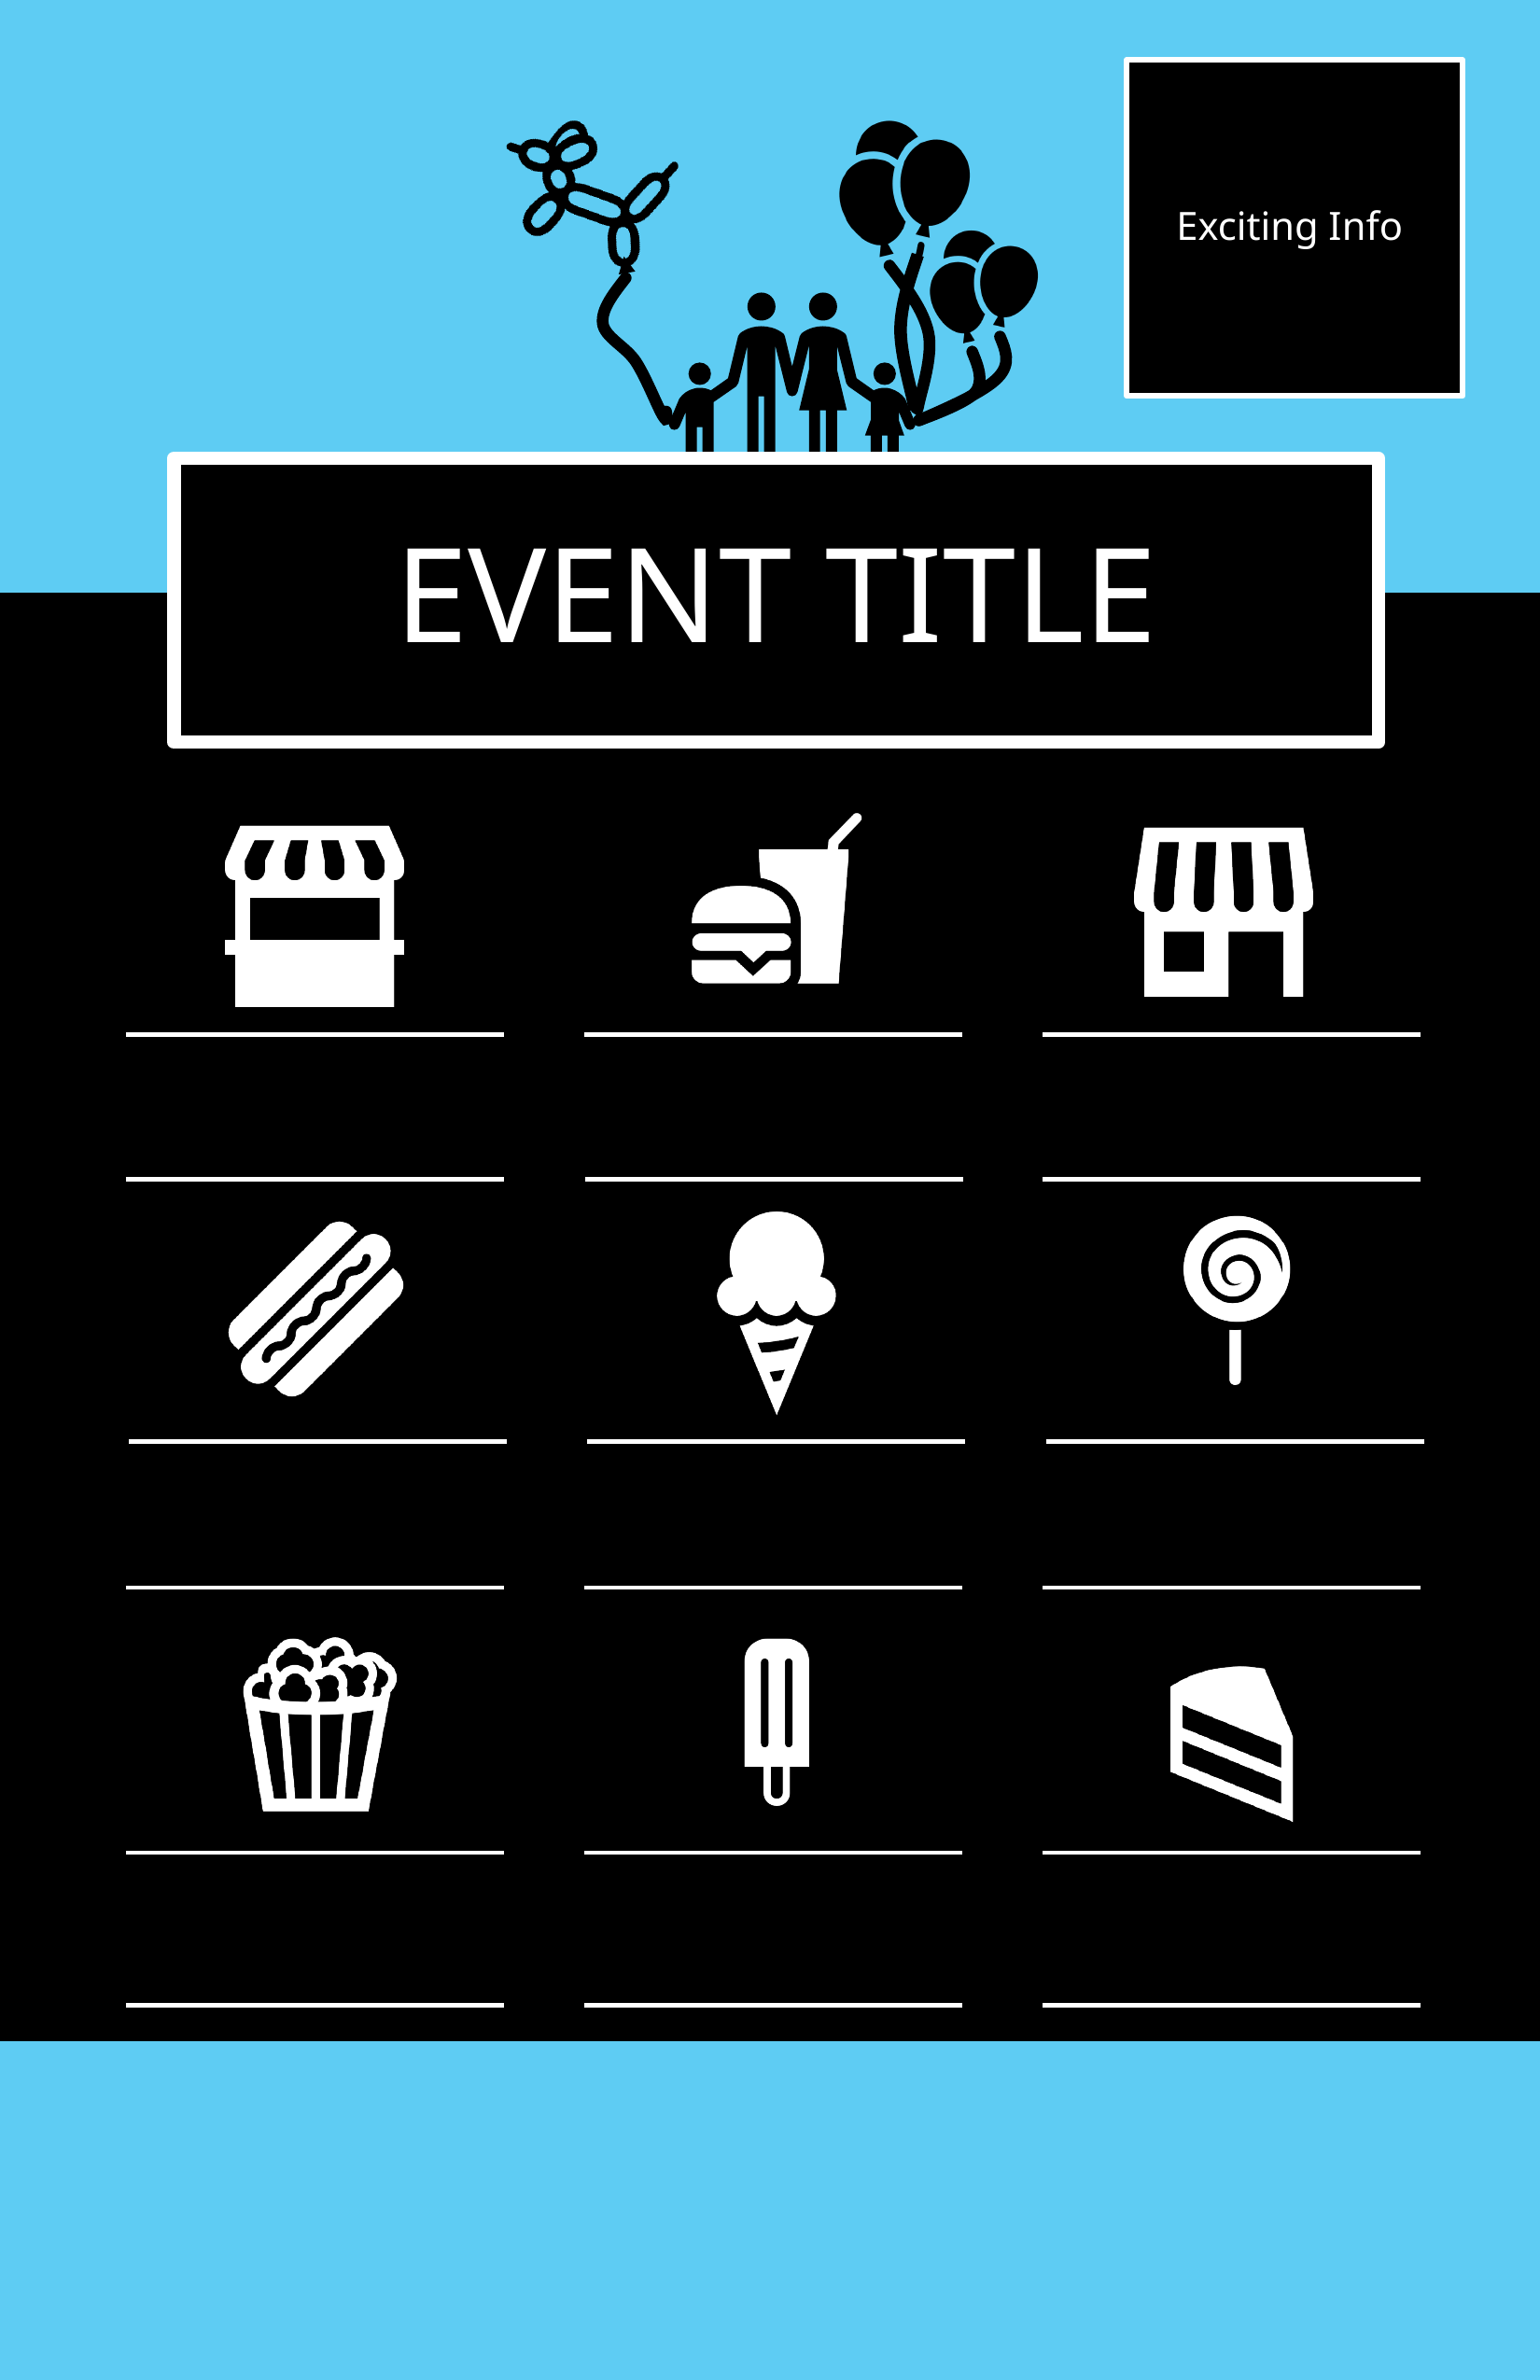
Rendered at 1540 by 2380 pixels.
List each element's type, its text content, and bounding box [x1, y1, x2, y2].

picture [456, 60, 714, 318]
picture [210, 1203, 421, 1414]
picture [1133, 1645, 1330, 1842]
picture [210, 1619, 421, 1830]
picture [912, 310, 923, 364]
picture [685, 1631, 868, 1813]
picture [657, 1194, 896, 1433]
picture [657, 778, 896, 1017]
picture [1145, 1209, 1328, 1392]
picture [195, 798, 434, 1037]
title EVENT TITLE [167, 452, 1385, 749]
picture [818, 107, 1056, 364]
picture [1104, 792, 1343, 1031]
list Exciting Info [1124, 57, 1465, 399]
